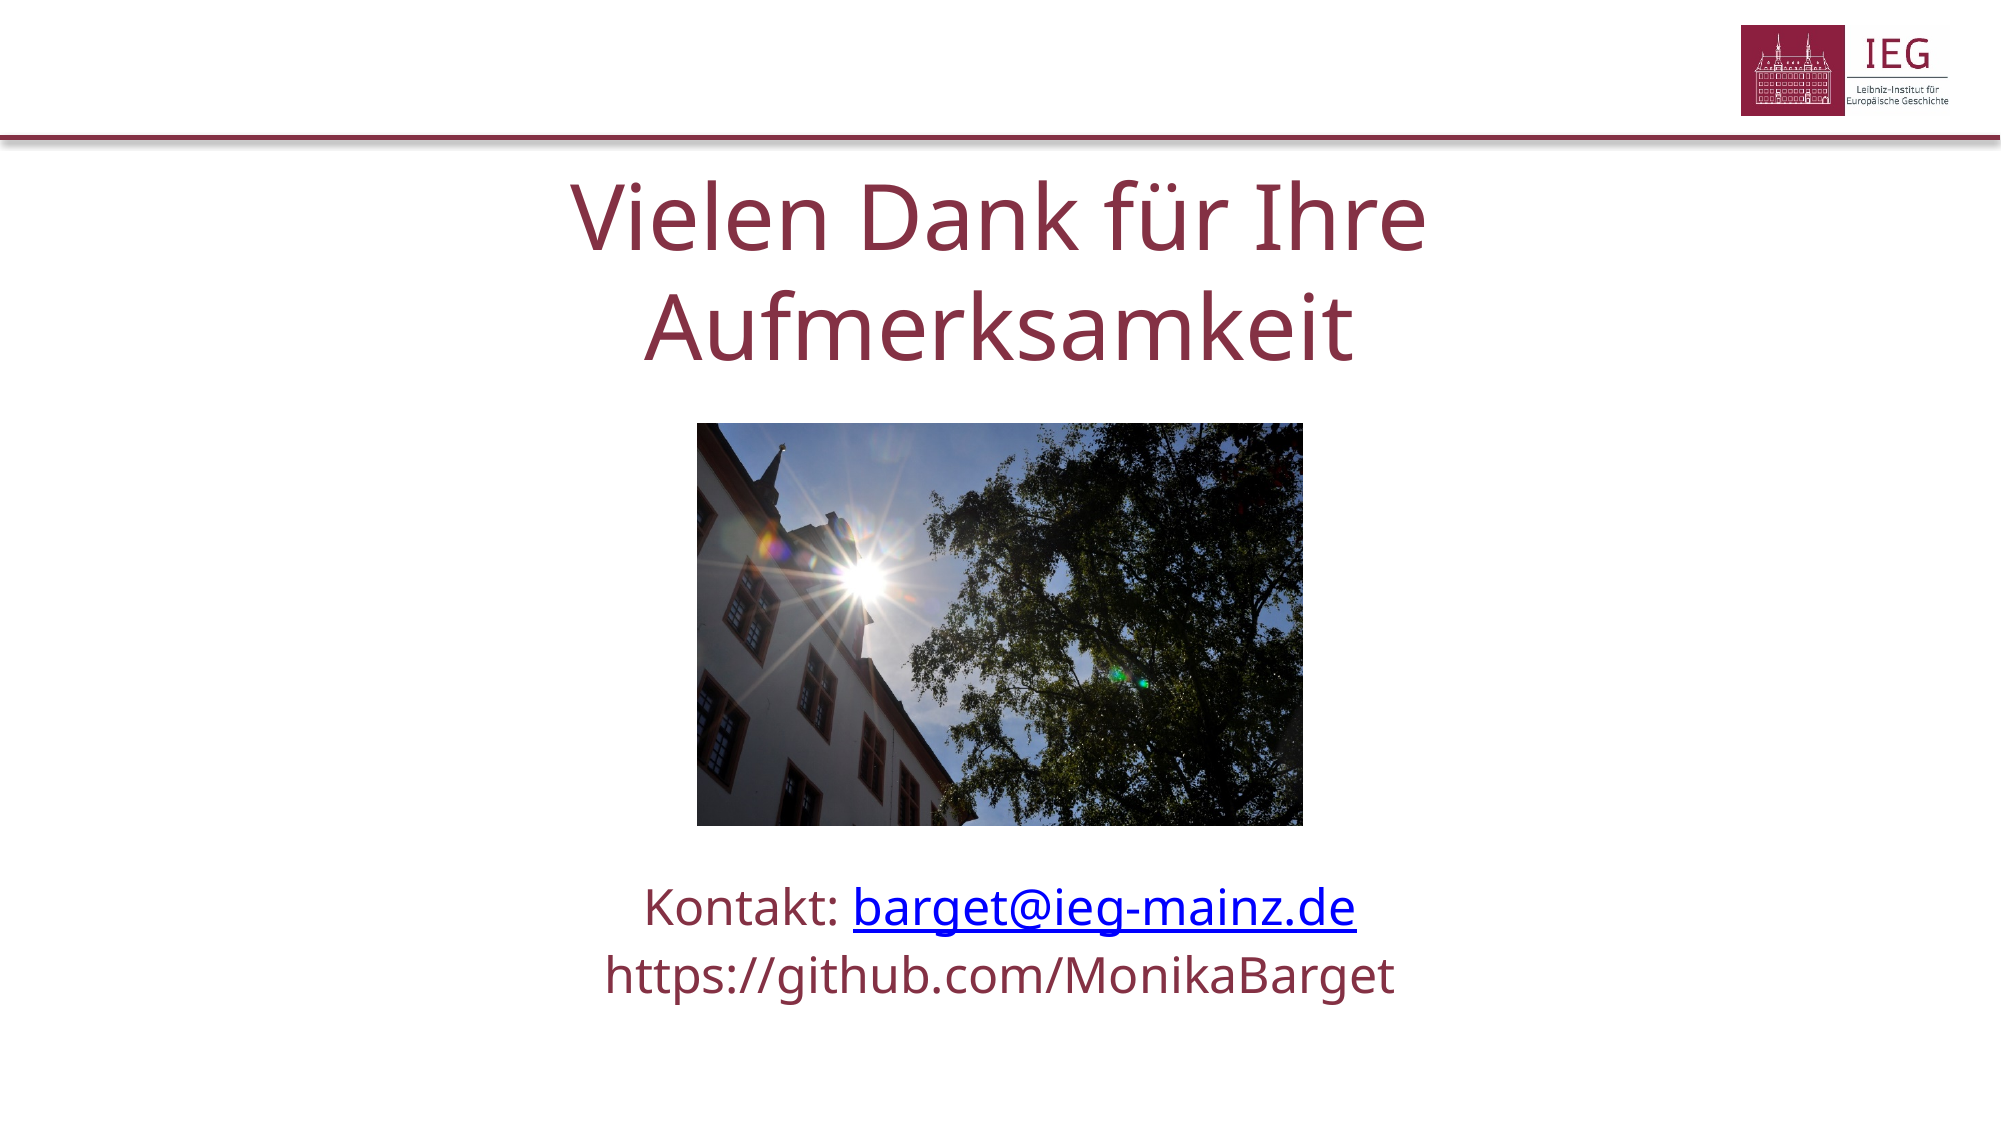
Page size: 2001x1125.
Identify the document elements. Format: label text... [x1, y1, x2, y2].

text_box Kontakt: barget@ieg-mainz.de https://github.com/MonikaBarget [324, 825, 1675, 1054]
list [697, 423, 1303, 826]
title Vielen Dank für Ihre Aufmerksamkeit [324, 154, 1675, 383]
picture [1741, 25, 1950, 116]
